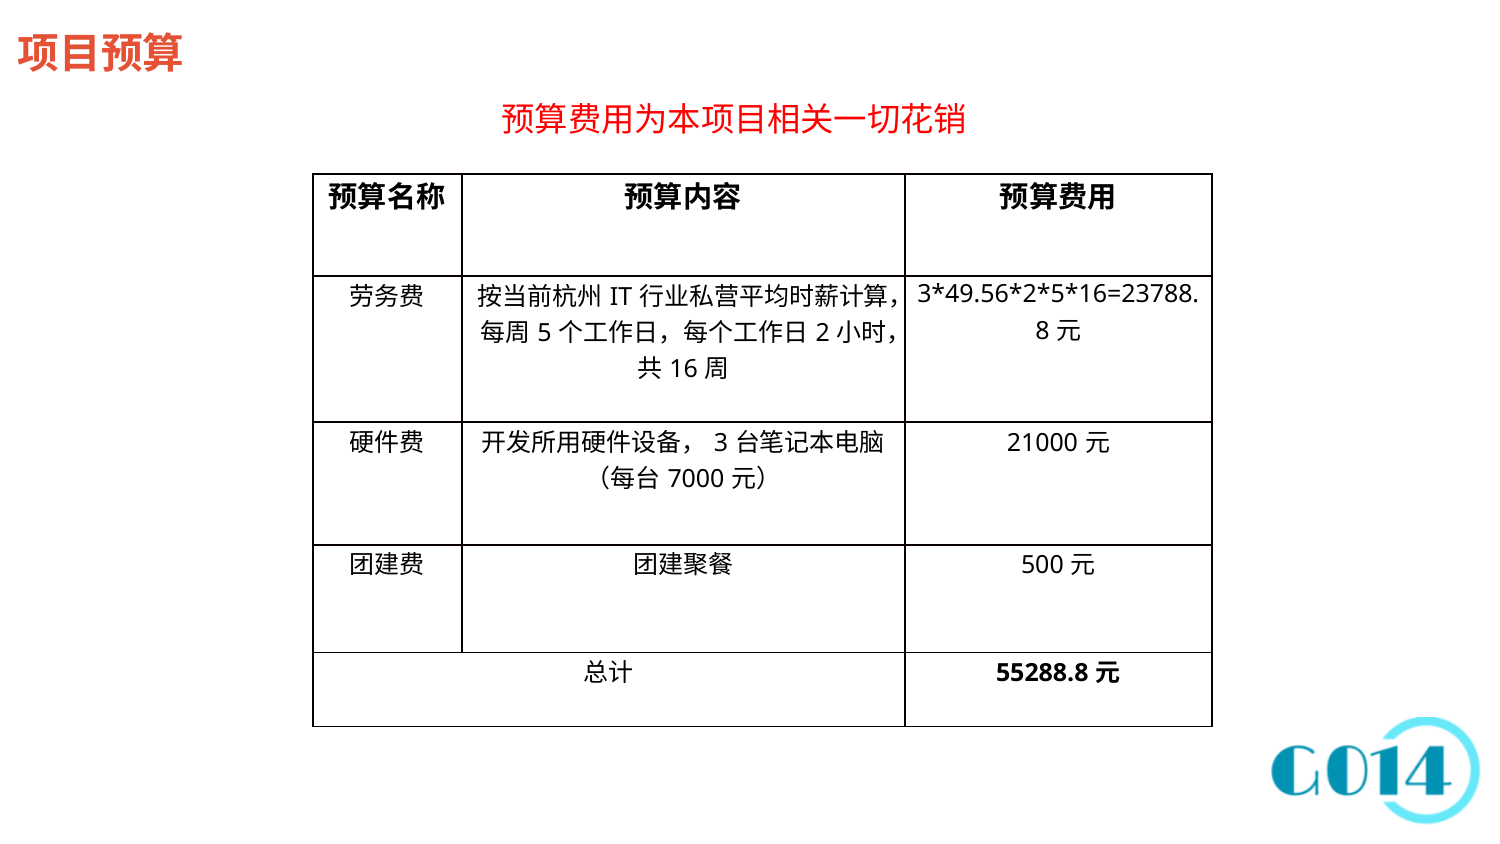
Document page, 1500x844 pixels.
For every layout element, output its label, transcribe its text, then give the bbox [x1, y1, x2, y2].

table_cell 3*49.56*2*5*16=23788.8元 [906, 277, 1211, 421]
table_cell 开发所用硬件设备，3台笔记本电脑（每台7000元） [463, 423, 904, 544]
table_cell 总计 [314, 653, 904, 726]
table_cell 21000元 [906, 423, 1211, 544]
table_cell 按当前杭州IT行业私营平均时薪计算，每周5个工作日，每个工作日2小时，共16周 [463, 277, 904, 421]
picture [1257, 716, 1491, 831]
table_cell 团建费 [314, 546, 461, 652]
table_cell 劳务费 [314, 277, 461, 421]
table_header 预算费用 [906, 175, 1211, 275]
table_cell 硬件费 [314, 423, 461, 544]
text_box 项目预算 [17, 20, 451, 83]
table_header 预算名称 [314, 175, 461, 275]
table_header 预算内容 [463, 175, 904, 275]
text_box 预算费用为本项目相关一切花销 [253, 91, 1088, 146]
table_cell 55288.8元 [906, 653, 1211, 726]
table_cell 500元 [906, 546, 1211, 652]
table_cell 团建聚餐 [463, 546, 904, 652]
